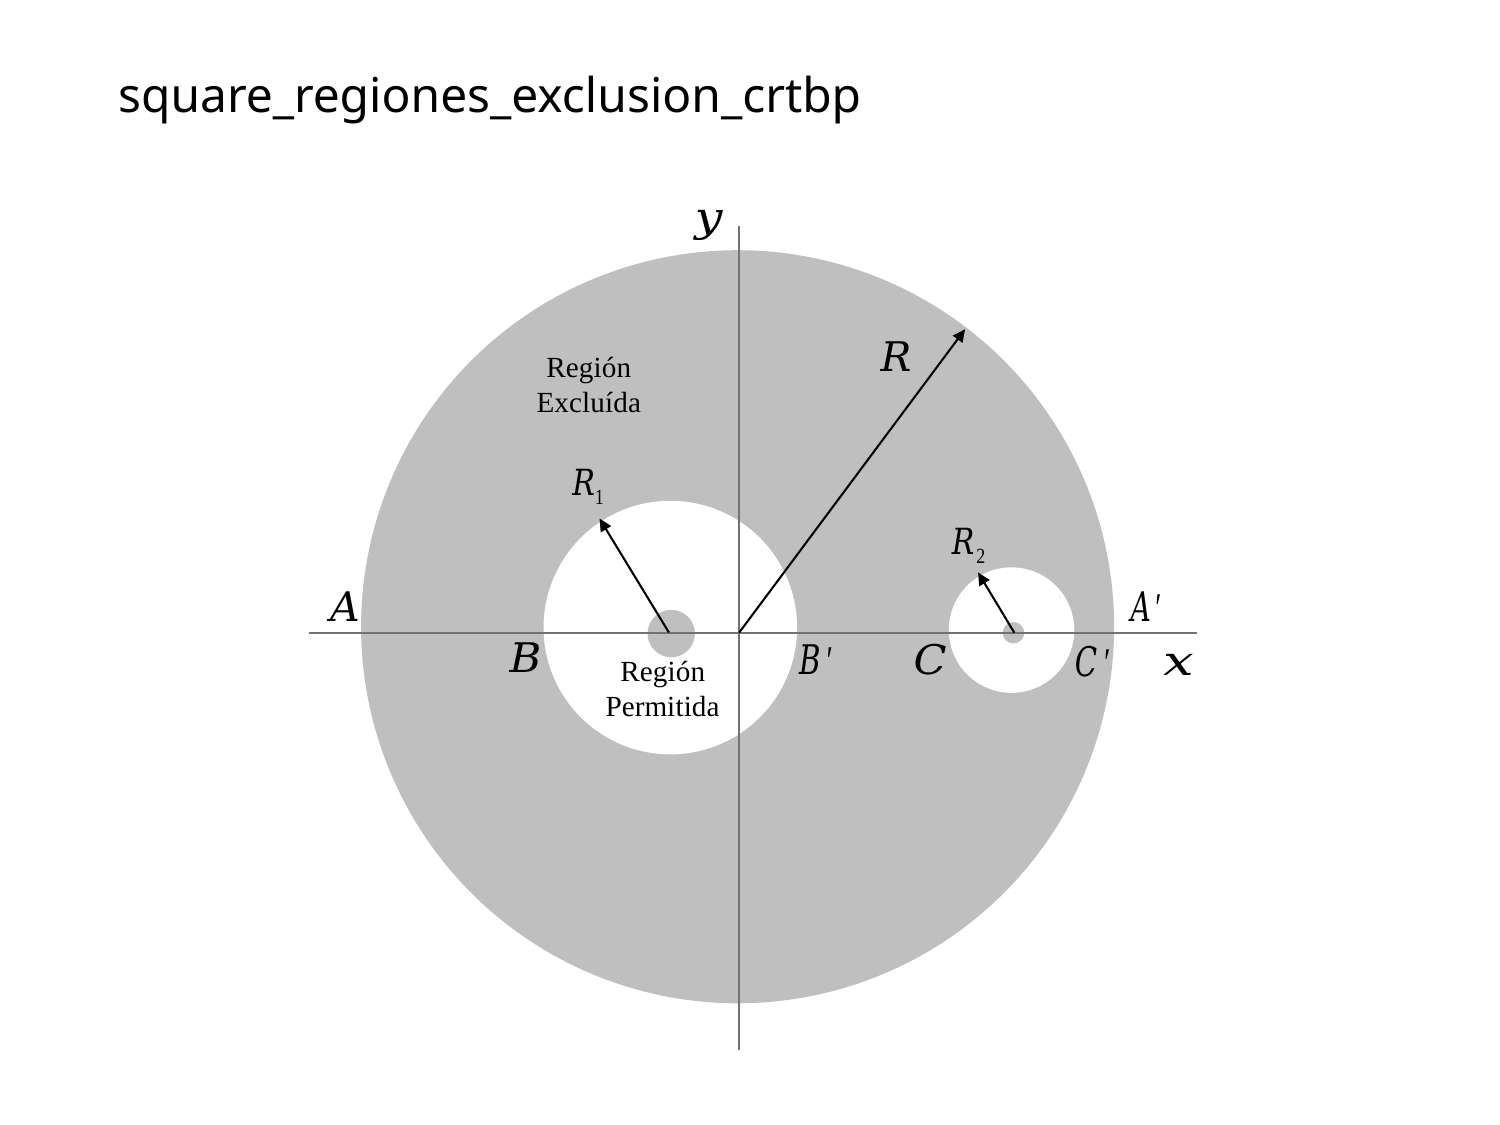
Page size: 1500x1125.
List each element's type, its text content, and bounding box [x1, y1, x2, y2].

title square_regiones_exclusion_crtbp [103, 59, 1397, 135]
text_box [309, 195, 1198, 1051]
